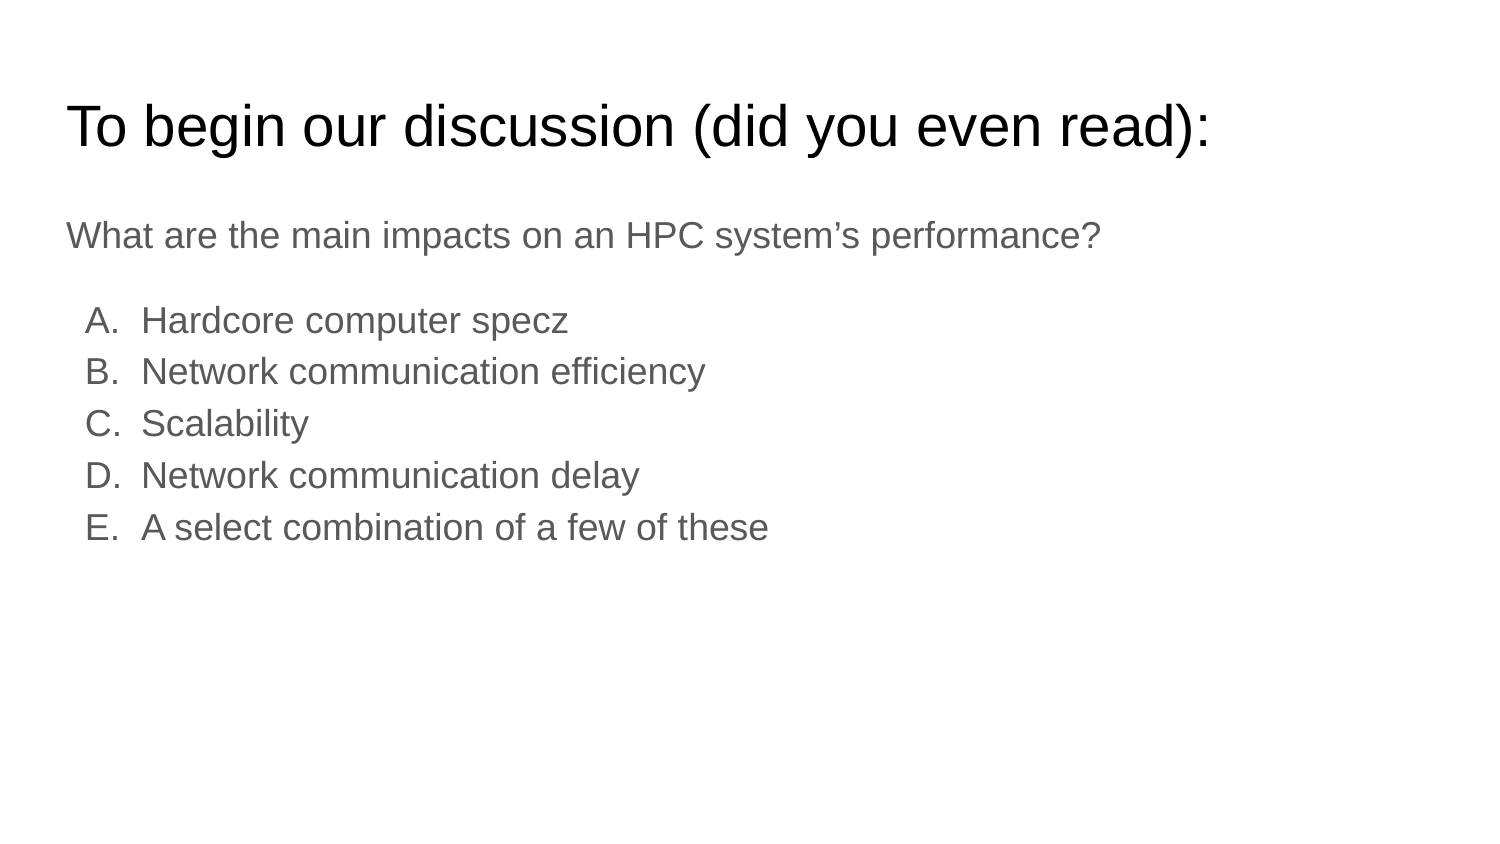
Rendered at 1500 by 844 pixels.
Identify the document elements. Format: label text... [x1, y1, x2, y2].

list What are the main impacts on an HPC system’s performance? Hardcore computer specz Network communication efficiency Scalability Network communication delay A select combination of a few of these [51, 189, 1449, 750]
title To begin our discussion (did you even read): [51, 72, 1449, 167]
